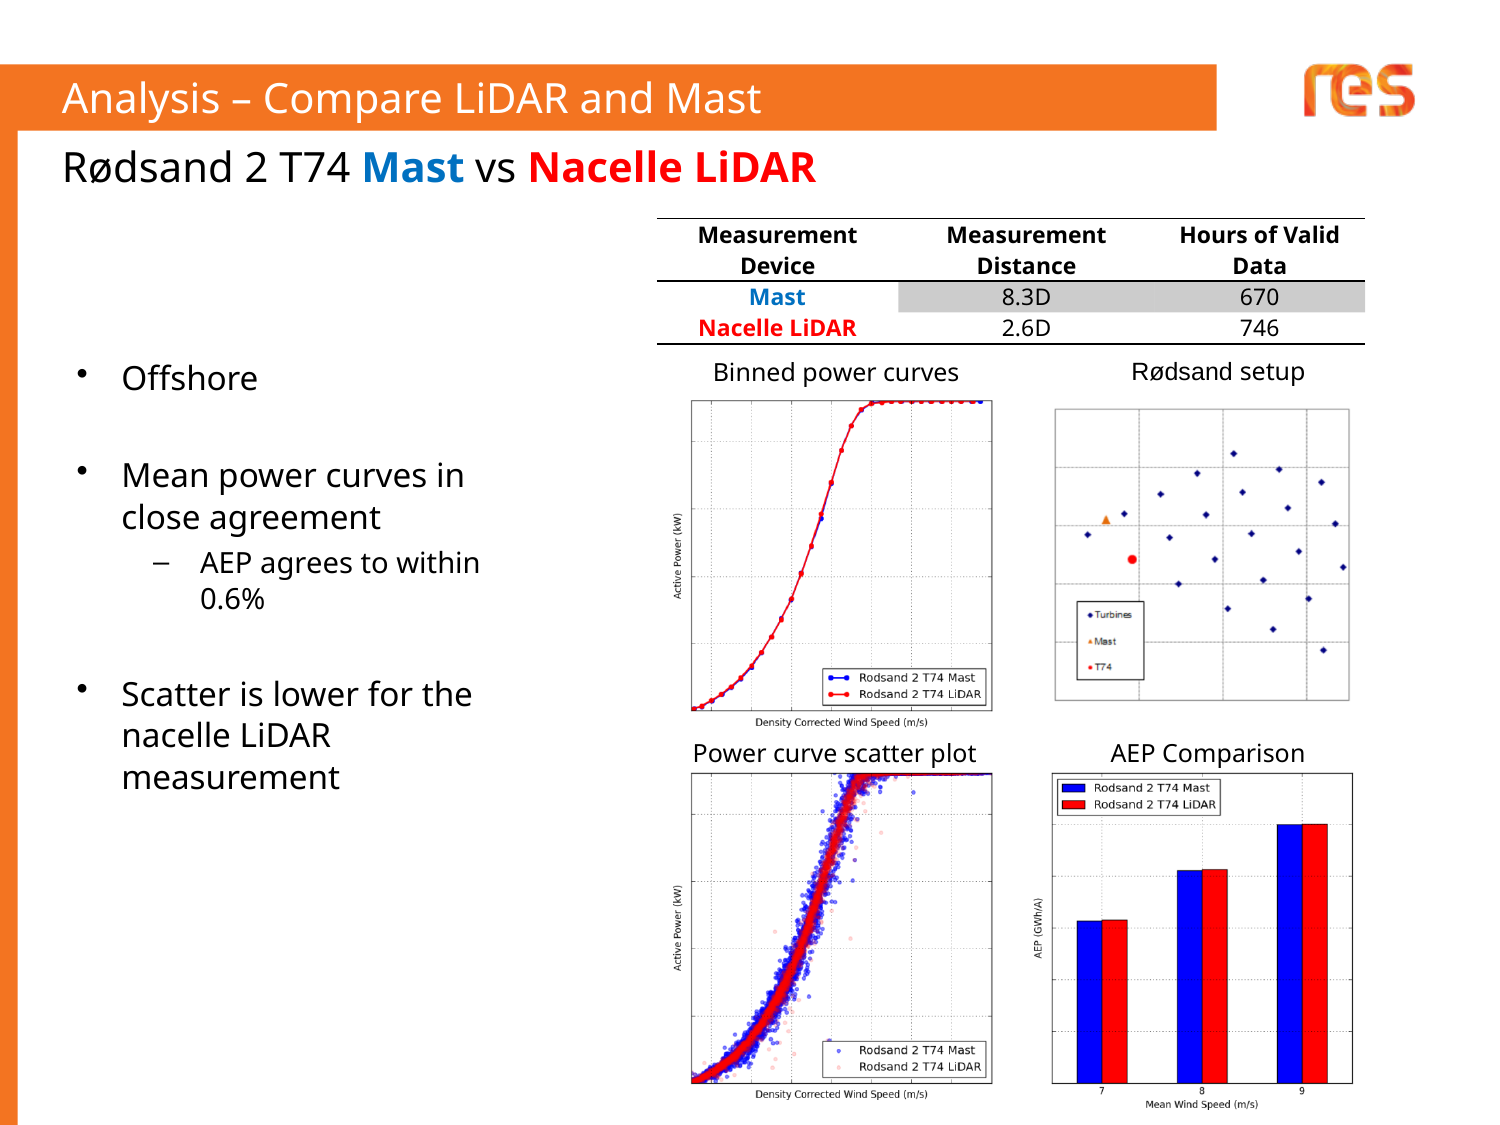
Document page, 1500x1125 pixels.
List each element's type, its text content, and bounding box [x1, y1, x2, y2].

table_header Measurement Device [657, 219, 898, 280]
table_header Measurement Distance [898, 219, 1155, 280]
text_box Offshore Mean power curves in close agreement AEP agrees to within 0.6% Scatter is lower for the nacelle LiDAR measurement [61, 301, 568, 1003]
table_cell Mast [657, 282, 898, 312]
text_box Binned power curves [698, 349, 977, 386]
table_cell 746 [1155, 312, 1365, 343]
text_box Rødsand setup [1079, 348, 1358, 386]
picture [1302, 63, 1416, 119]
title Analysis – Compare LiDAR and Mast [46, 70, 954, 124]
text_box Rødsand 2 T74 Mast vs Nacelle LiDAR [46, 138, 954, 192]
table_header Hours of Valid Data [1155, 219, 1365, 280]
table_cell 670 [1155, 282, 1365, 312]
table_cell 8.3D [898, 282, 1155, 312]
table_cell 2.6D [898, 312, 1155, 343]
picture [668, 387, 1366, 1112]
table_cell Nacelle LiDAR [657, 312, 898, 343]
